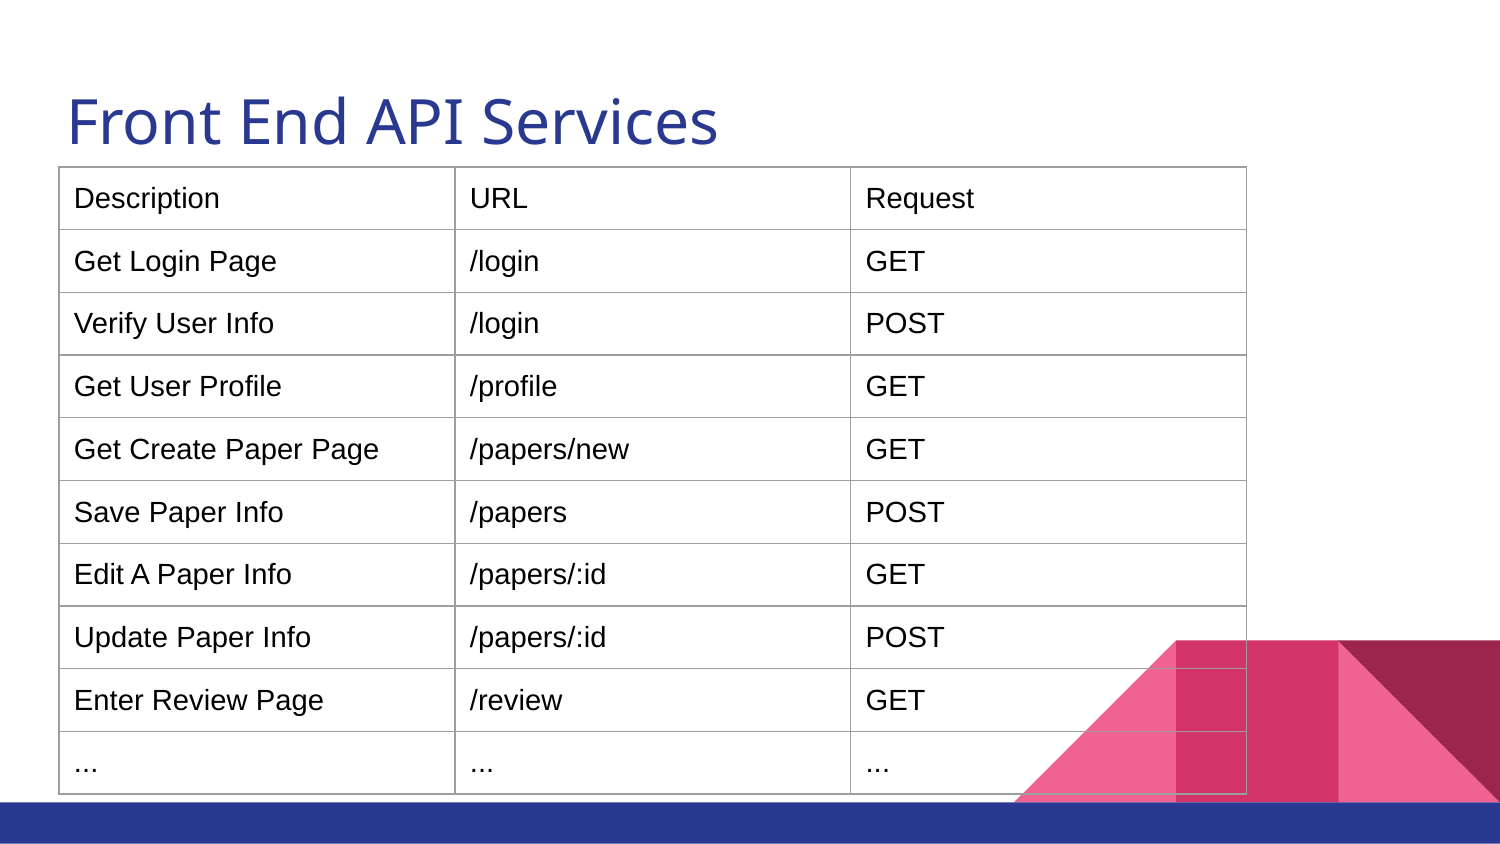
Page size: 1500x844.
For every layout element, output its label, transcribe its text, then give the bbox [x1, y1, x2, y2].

table_cell Get User Profile [60, 356, 454, 417]
table_header Request [851, 168, 1246, 229]
table_cell POST [851, 293, 1246, 354]
table_cell ... [851, 732, 1246, 793]
table_cell /papers/:id [456, 544, 850, 605]
table_cell Enter Review Page [60, 669, 454, 731]
table_cell /papers [456, 481, 850, 543]
table_cell GET [851, 669, 1246, 731]
table_cell ... [60, 732, 454, 793]
table_cell Get Create Paper Page [60, 418, 454, 480]
table_cell Save Paper Info [60, 481, 454, 543]
table_cell Get Login Page [60, 230, 454, 292]
table_header Description [60, 168, 454, 229]
table_cell POST [851, 607, 1246, 668]
table_cell Update Paper Info [60, 607, 454, 668]
table_cell /papers/new [456, 418, 850, 480]
table_cell POST [851, 481, 1246, 543]
table_cell /papers/:id [456, 607, 850, 668]
table_cell /profile [456, 356, 850, 417]
table_cell /login [456, 293, 850, 354]
table_cell /login [456, 230, 850, 292]
table_cell GET [851, 544, 1246, 605]
table_cell ... [456, 732, 850, 793]
table_header URL [456, 168, 850, 229]
table_cell GET [851, 356, 1246, 417]
title Front End API Services [51, 67, 1449, 167]
table_cell Edit A Paper Info [60, 544, 454, 605]
table_cell Verify User Info [60, 293, 454, 354]
table_cell GET [851, 230, 1246, 292]
table_cell /review [456, 669, 850, 731]
table_cell GET [851, 418, 1246, 480]
